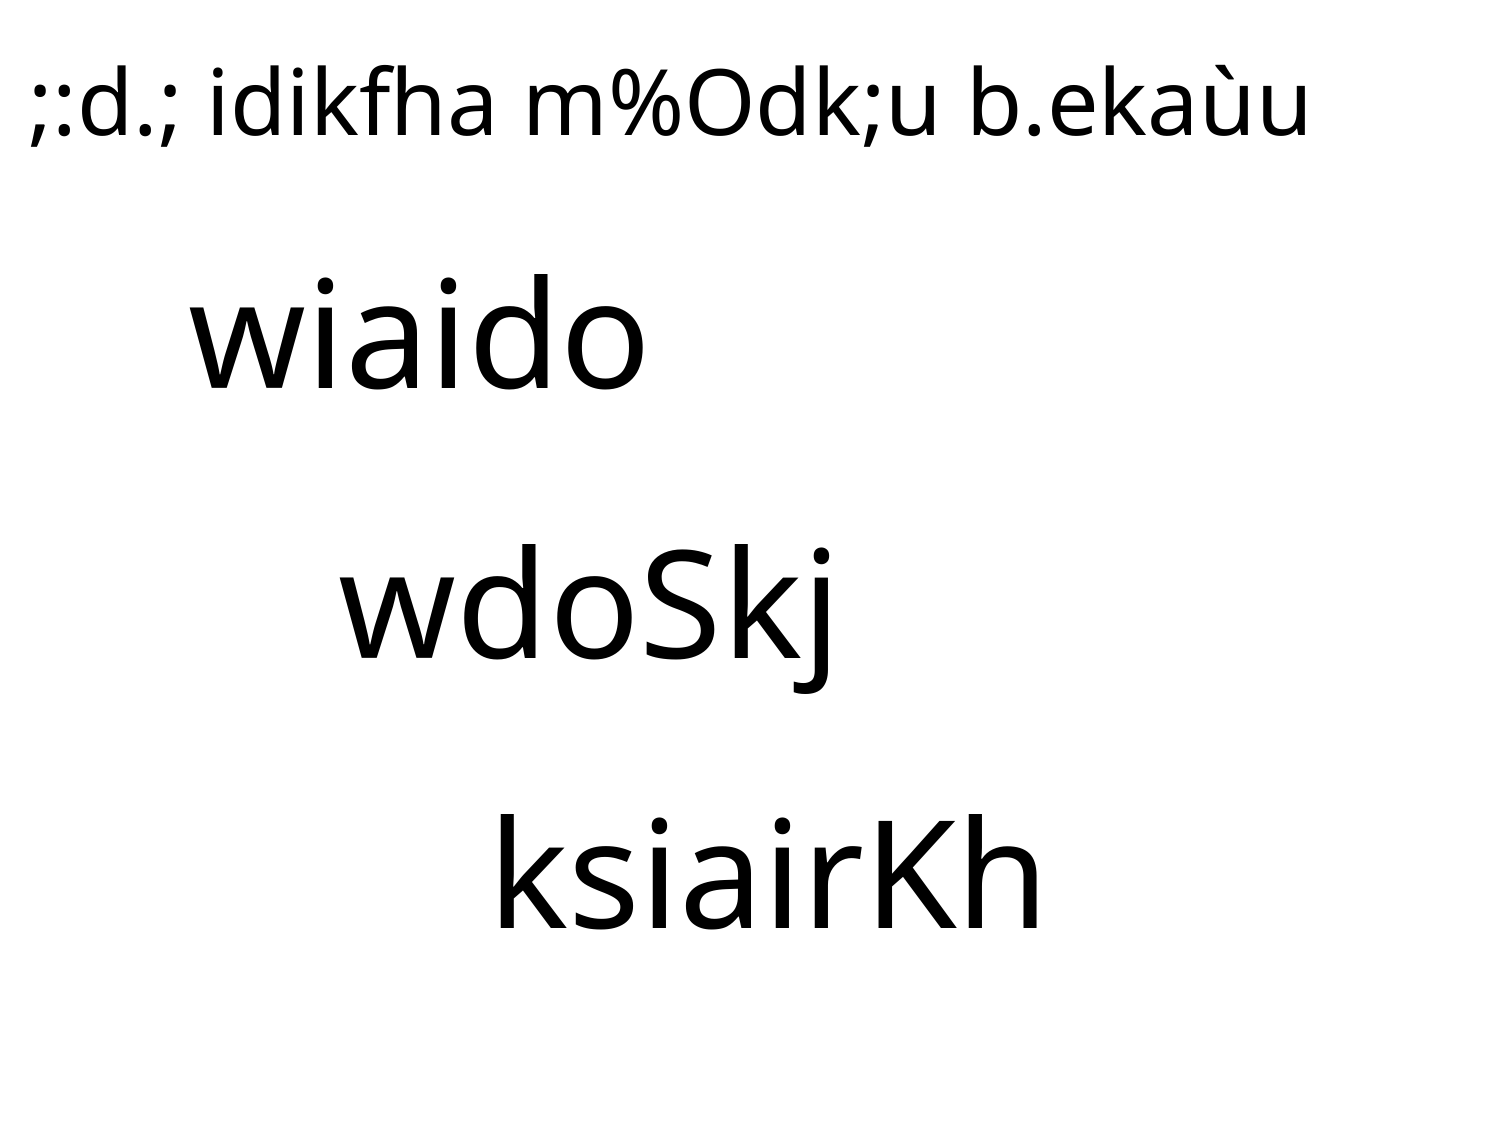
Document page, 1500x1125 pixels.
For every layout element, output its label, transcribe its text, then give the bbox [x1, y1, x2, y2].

text_box wiaido wdoSkj ksiairKh [174, 141, 1311, 967]
text_box ;:d.; idikfha m%Odk;u b.ekaùu [13, 36, 1472, 161]
